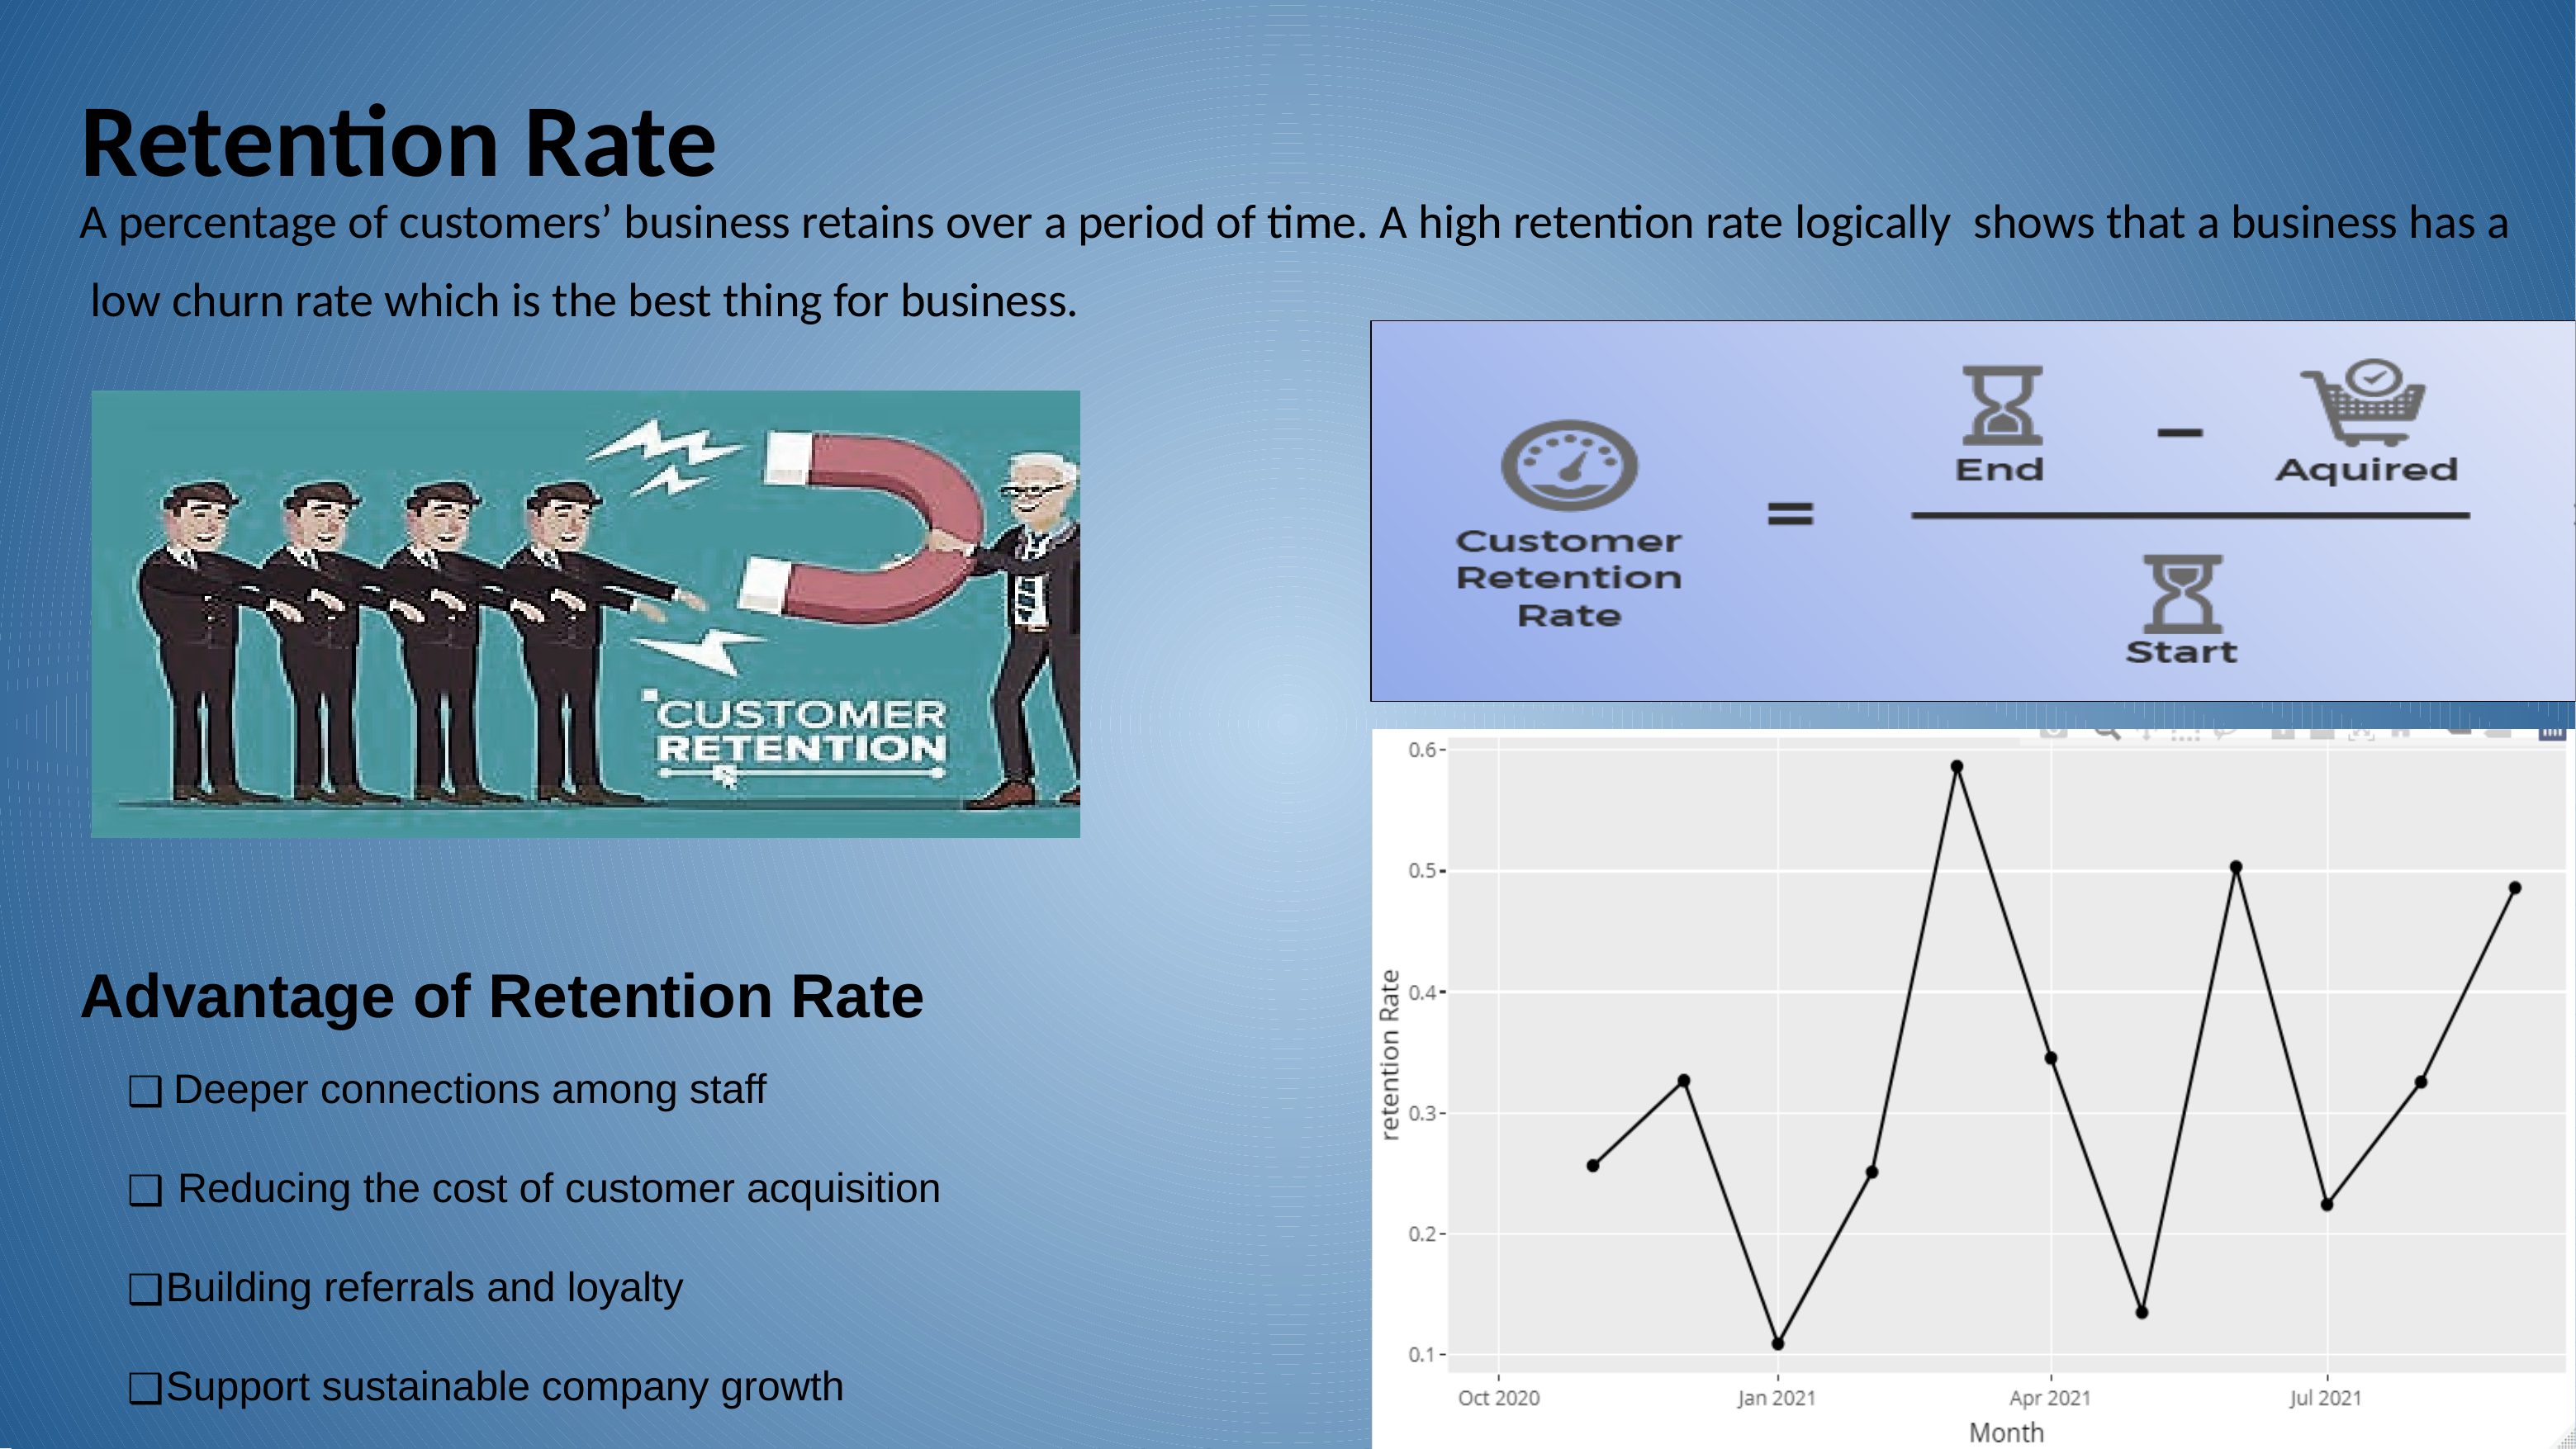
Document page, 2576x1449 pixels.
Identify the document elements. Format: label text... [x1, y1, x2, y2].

title Retention Rate [32, 42, 766, 206]
text_box Advantage of Retention Rate [67, 949, 1037, 1037]
picture [91, 390, 1080, 838]
subtitle A percentage of customers’ business retains over a period of time. A high retention rate logically shows that a business has a low churn rate which is the best thing for business. [67, 190, 2576, 541]
picture [1371, 321, 2576, 701]
text_box Deeper connections among staff Reducing the cost of customer acquisition Building referrals and loyalty Support sustainable company growth [115, 1006, 1212, 1416]
picture [1371, 729, 2576, 1449]
